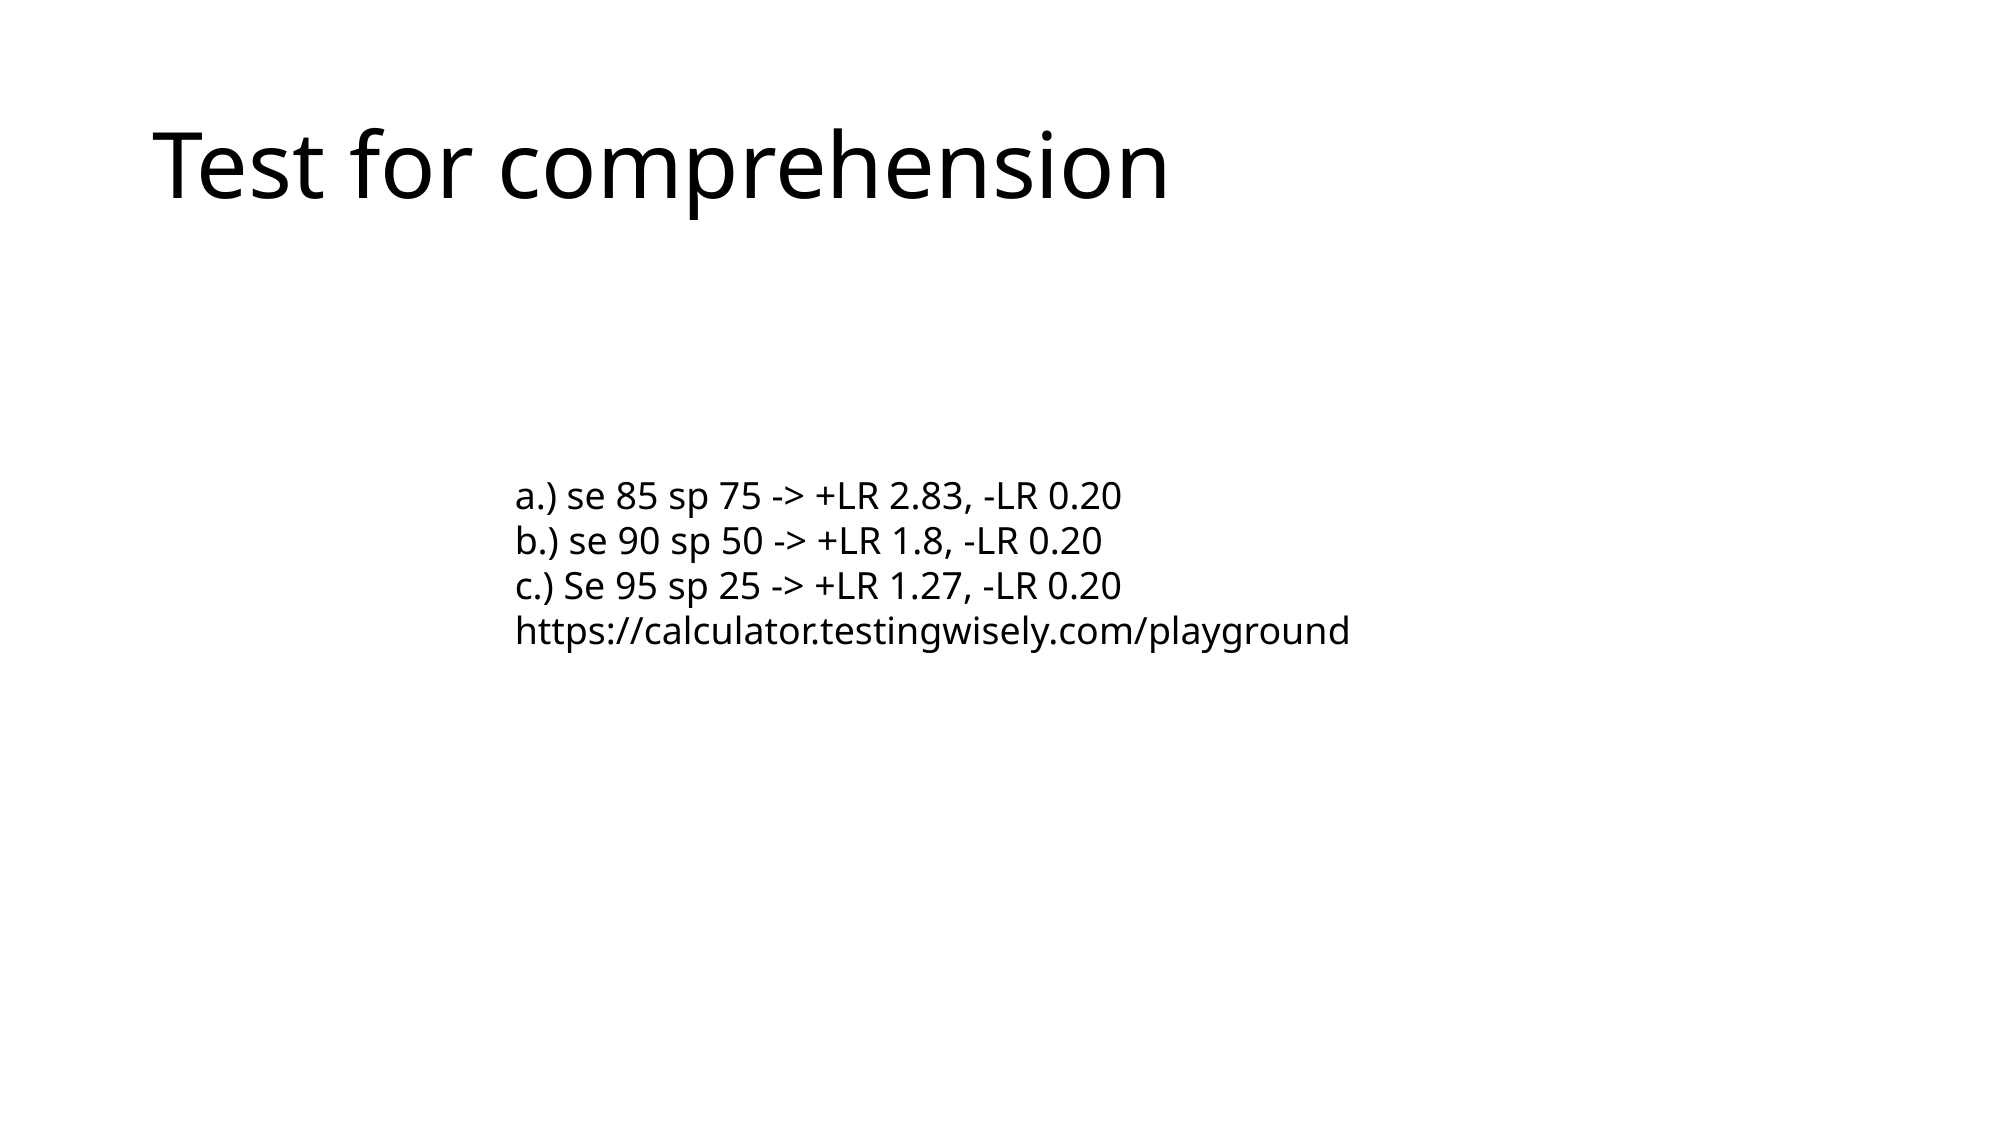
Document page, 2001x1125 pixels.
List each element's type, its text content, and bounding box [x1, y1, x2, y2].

text_box a.) se 85 sp 75 -> +LR 2.83, -LR 0.20 b.) se 90 sp 50 -> +LR 1.8, -LR 0.20 c.) Se 95 sp 25 -> +LR 1.27, -LR 0.20 https://calculator.testingwisely.com/playground [500, 464, 1500, 660]
title Test for comprehension [137, 59, 1863, 278]
